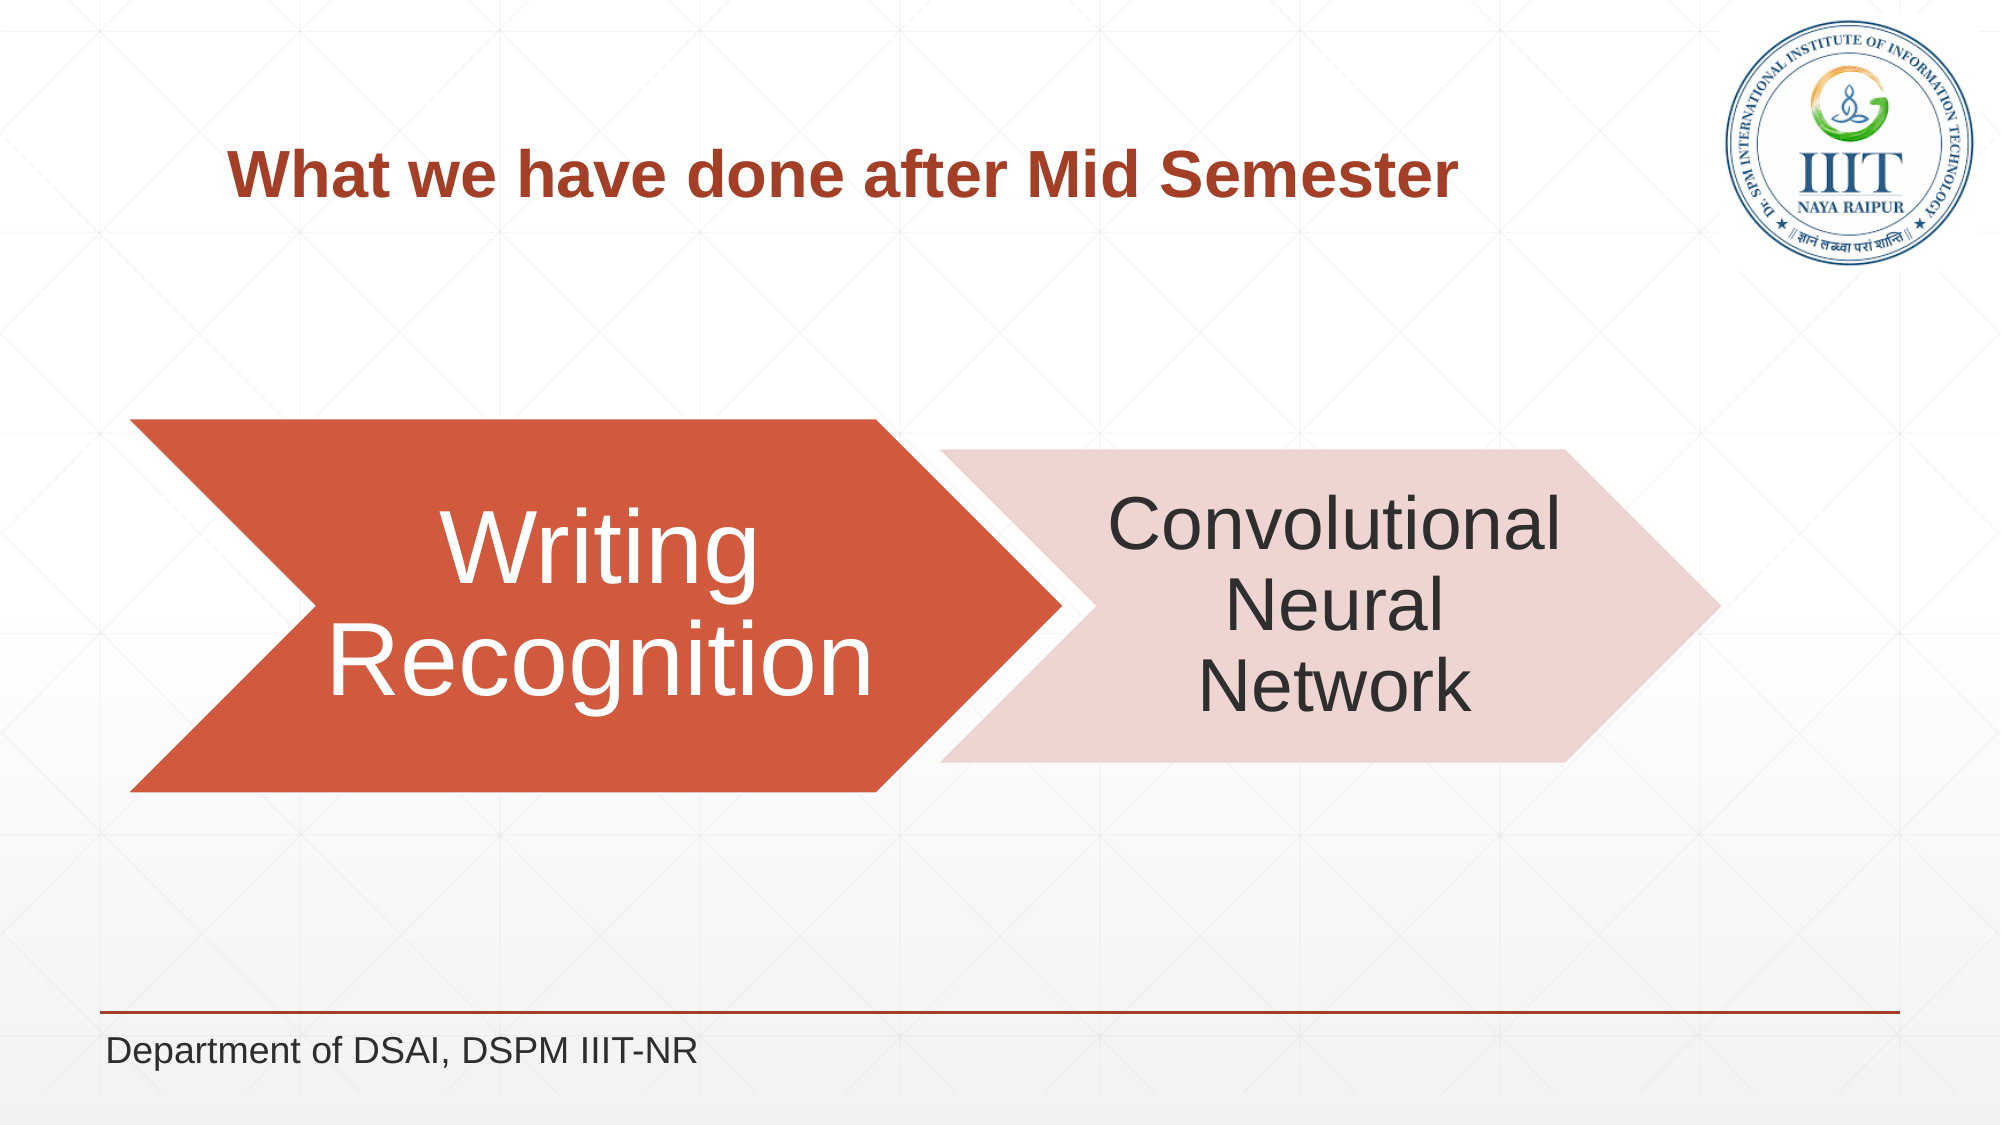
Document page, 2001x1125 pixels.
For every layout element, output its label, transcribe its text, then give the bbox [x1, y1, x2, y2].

text_box Department of DSAI, DSPM IIIT-NR [90, 1018, 1488, 1079]
title What we have done after Mid Semester [212, 82, 1702, 221]
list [126, 221, 1721, 991]
picture [1720, 15, 1979, 271]
